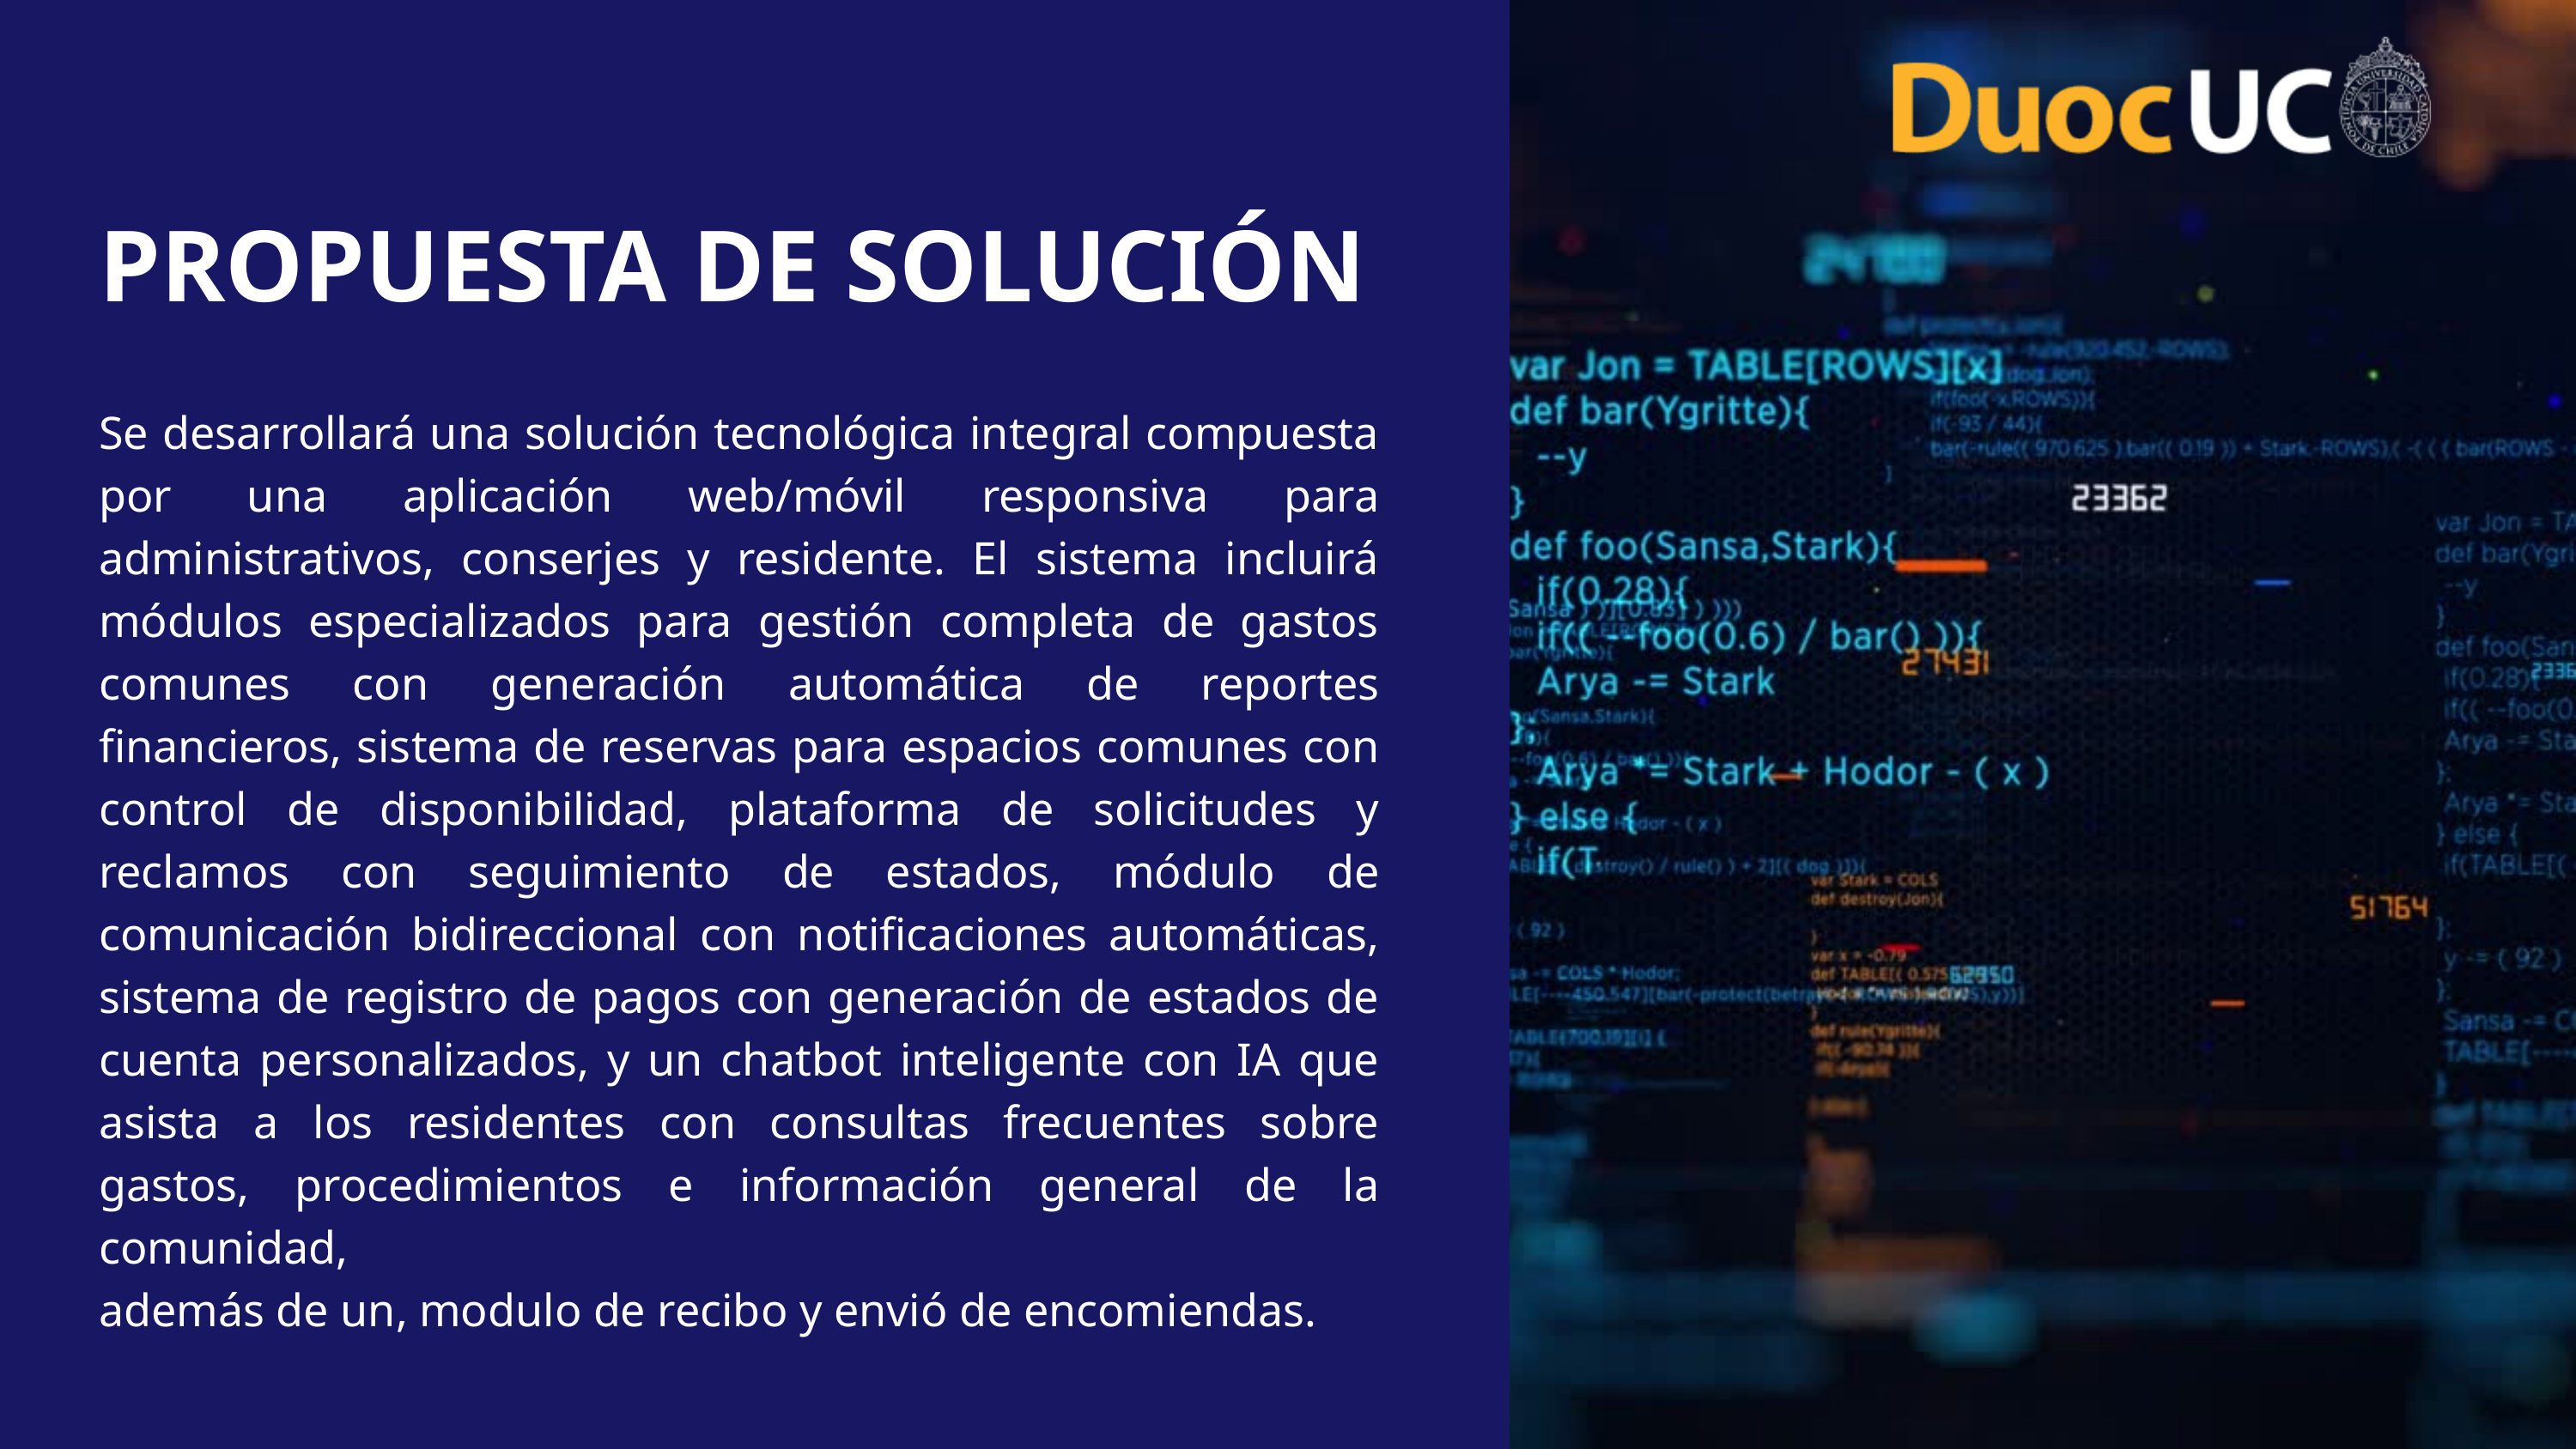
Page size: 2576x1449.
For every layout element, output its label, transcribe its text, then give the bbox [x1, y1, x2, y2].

text_box Se desarrollará una solución tecnológica integral compuesta por una aplicación web/móvil responsiva para administrativos, conserjes y residente. El sistema incluirá módulos especializados para gestión completa de gastos comunes con generación automática de reportes financieros, sistema de reservas para espacios comunes con control de disponibilidad, plataforma de solicitudes y reclamos con seguimiento de estados, módulo de comunicación bidireccional con notificaciones automáticas, sistema de registro de pagos con generación de estados de cuenta personalizados, y un chatbot inteligente con IA que asista a los residentes con consultas frecuentes sobre gastos, procedimientos e información general de la comunidad, además de un, modulo de recibo y envió de encomiendas. [99, 396, 1381, 1398]
text_box PROPUESTA DE SOLUCIÓN [99, 183, 1397, 321]
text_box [1509, 0, 2576, 1449]
